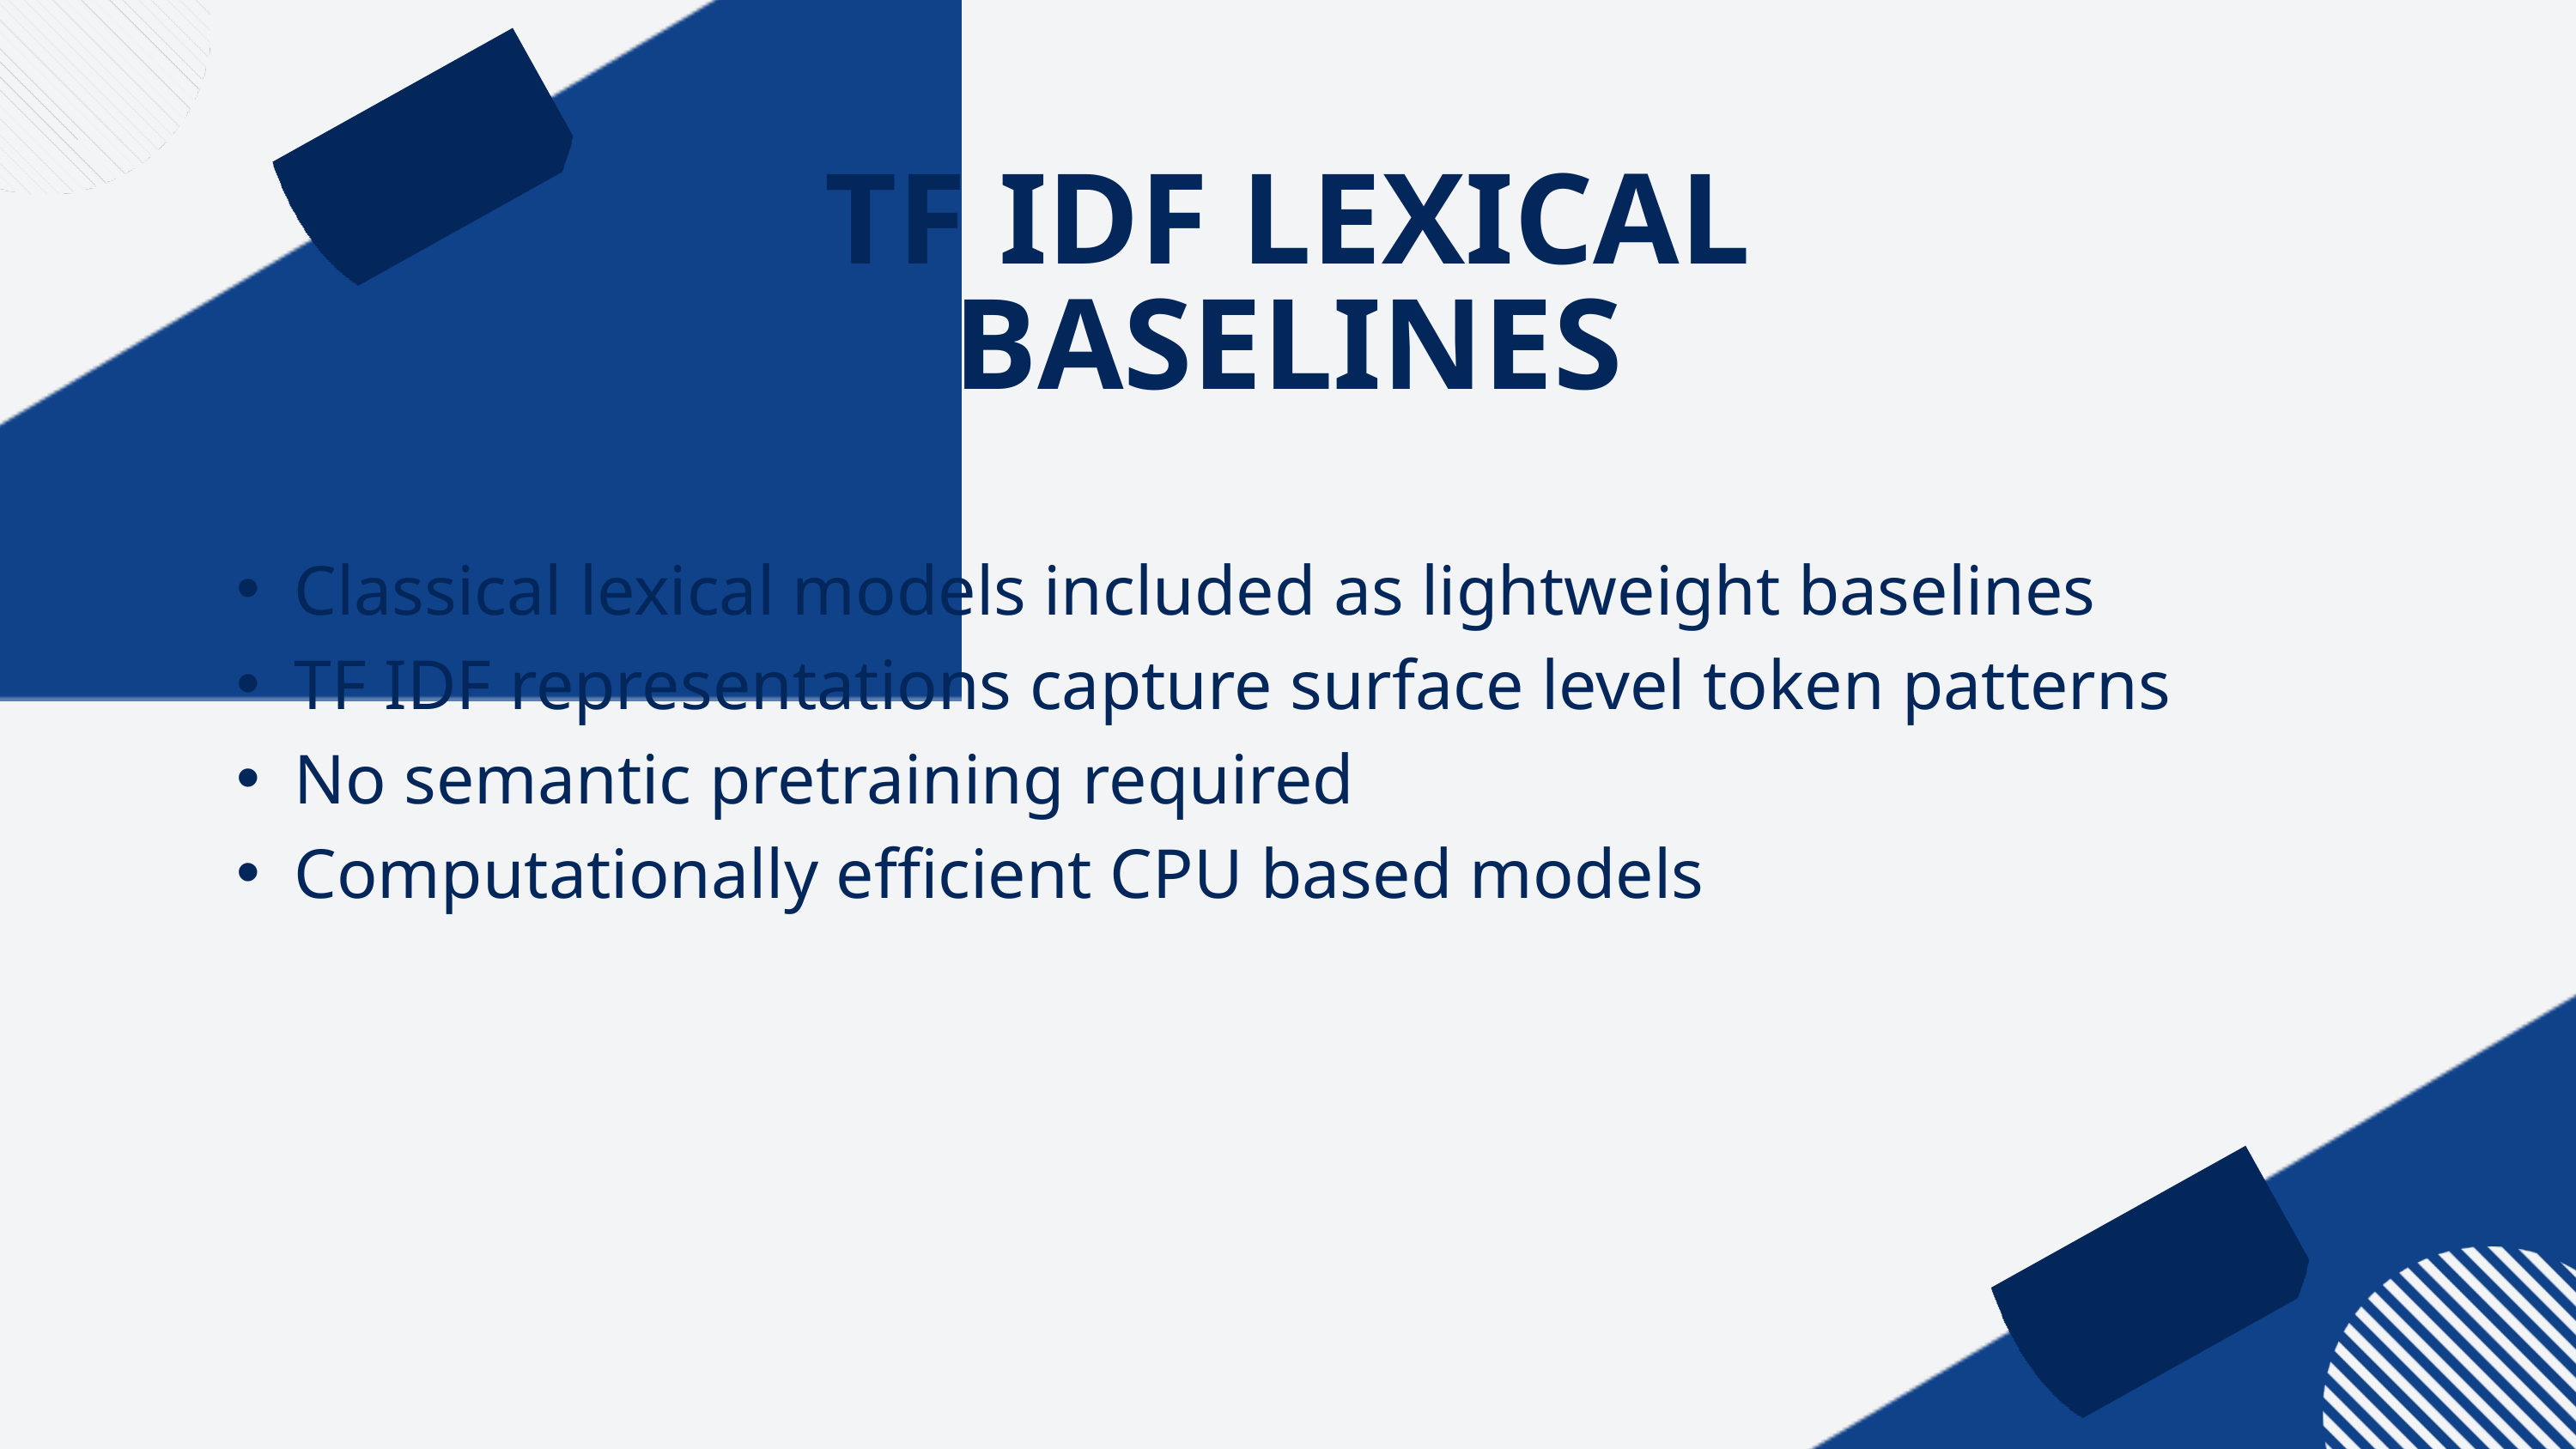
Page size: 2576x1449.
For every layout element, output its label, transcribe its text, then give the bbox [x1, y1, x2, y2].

text_box TF IDF LEXICAL BASELINES [513, 163, 2063, 415]
text_box [2323, 1246, 2576, 1449]
text_box [0, 0, 211, 195]
text_box Classical lexical models included as lightweight baselines TF IDF representations capture surface level token patterns No semantic pretraining required Computationally efficient CPU based models [179, 533, 2395, 1007]
text_box [1350, 881, 2576, 1449]
text_box [251, 27, 586, 306]
text_box [1968, 1145, 2323, 1439]
text_box [0, 0, 962, 701]
